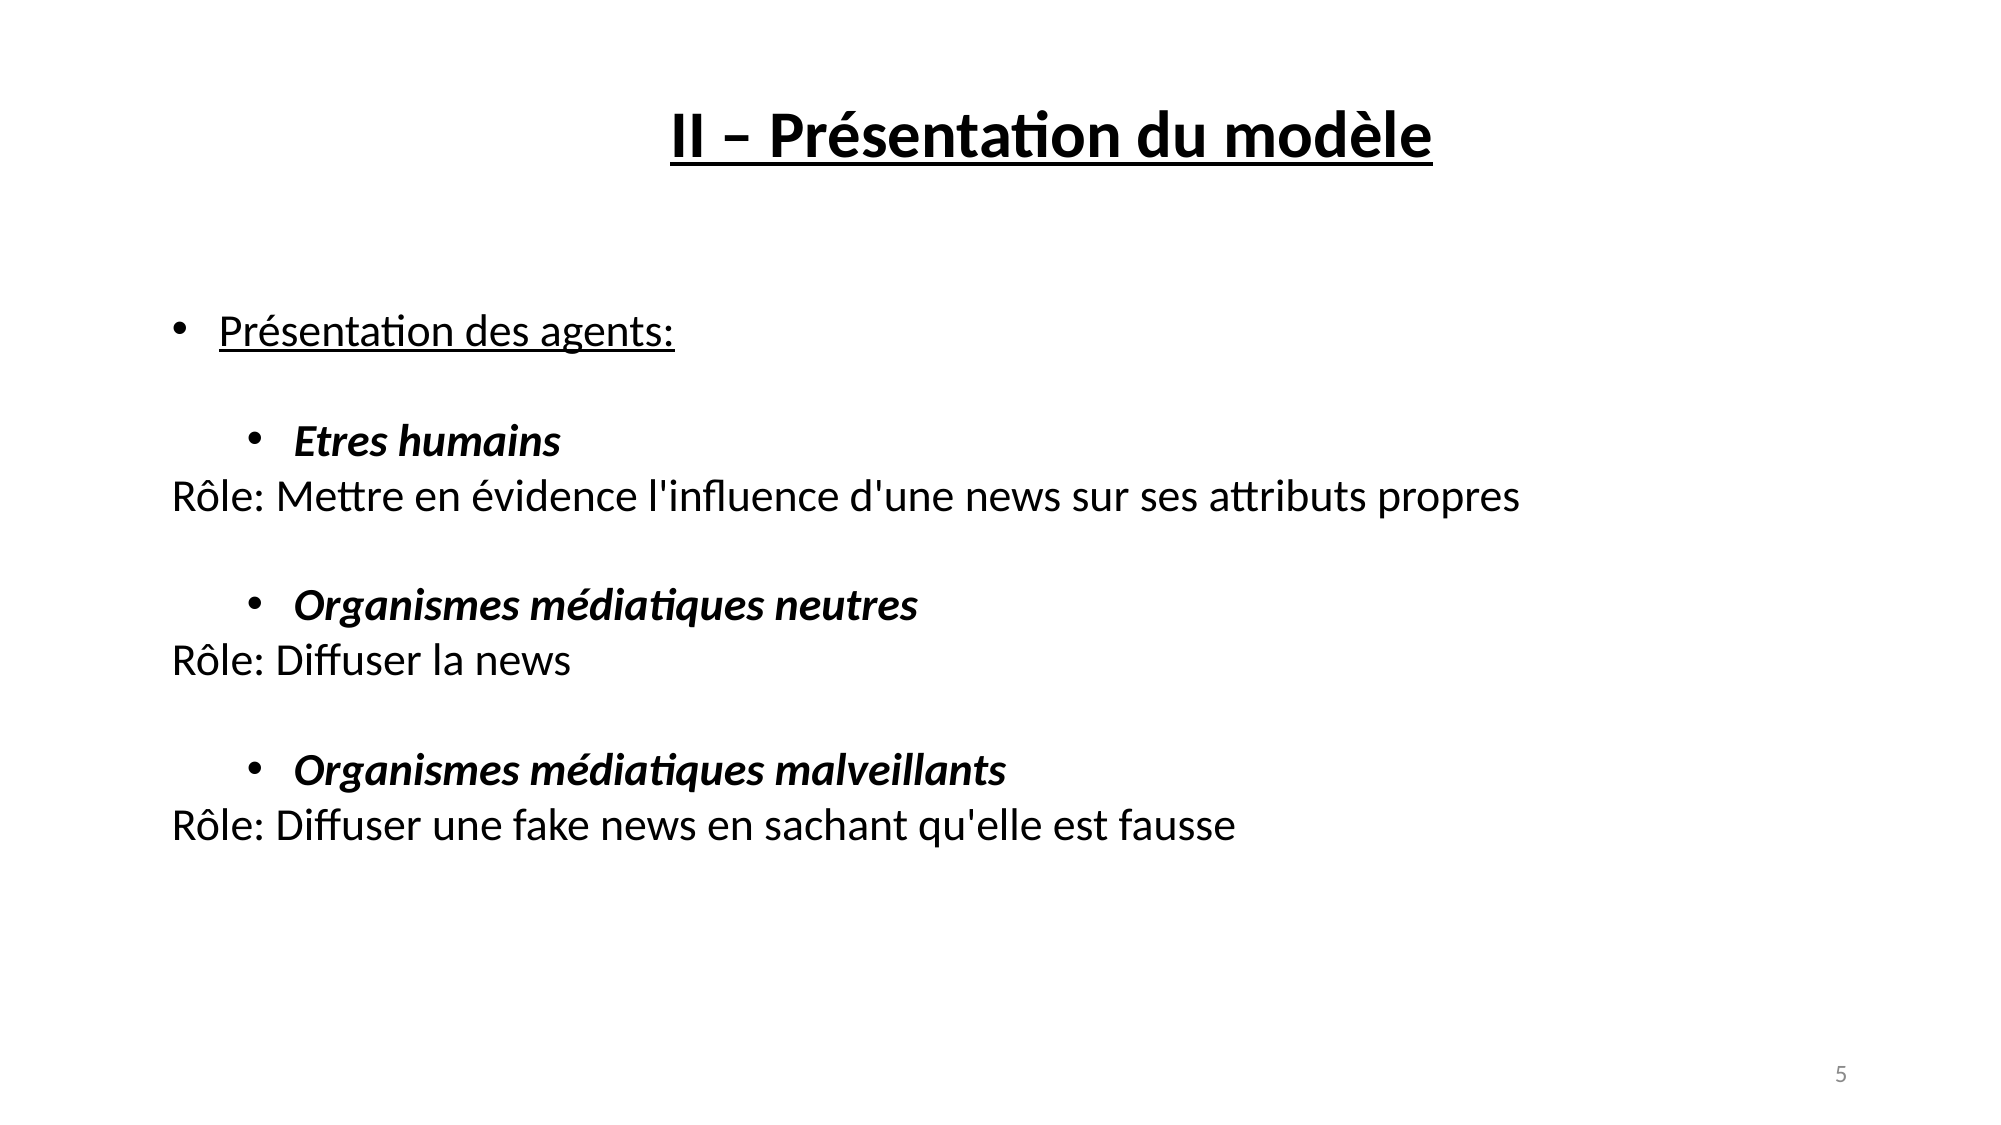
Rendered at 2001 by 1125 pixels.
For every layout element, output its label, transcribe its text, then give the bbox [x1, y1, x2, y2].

text_box Présentation des agents: Etres humains Rôle: Mettre en évidence l'influence d'une news sur ses attributs propres Organismes médiatiques neutres Rôle: Diffuser la news Organismes médiatiques malveillants Rôle: Diffuser une fake news en sachant qu'elle est fausse [157, 292, 1798, 1023]
text_box II – Présentation du modèle [655, 83, 1449, 179]
slide_number 5 [1412, 1042, 1863, 1103]
